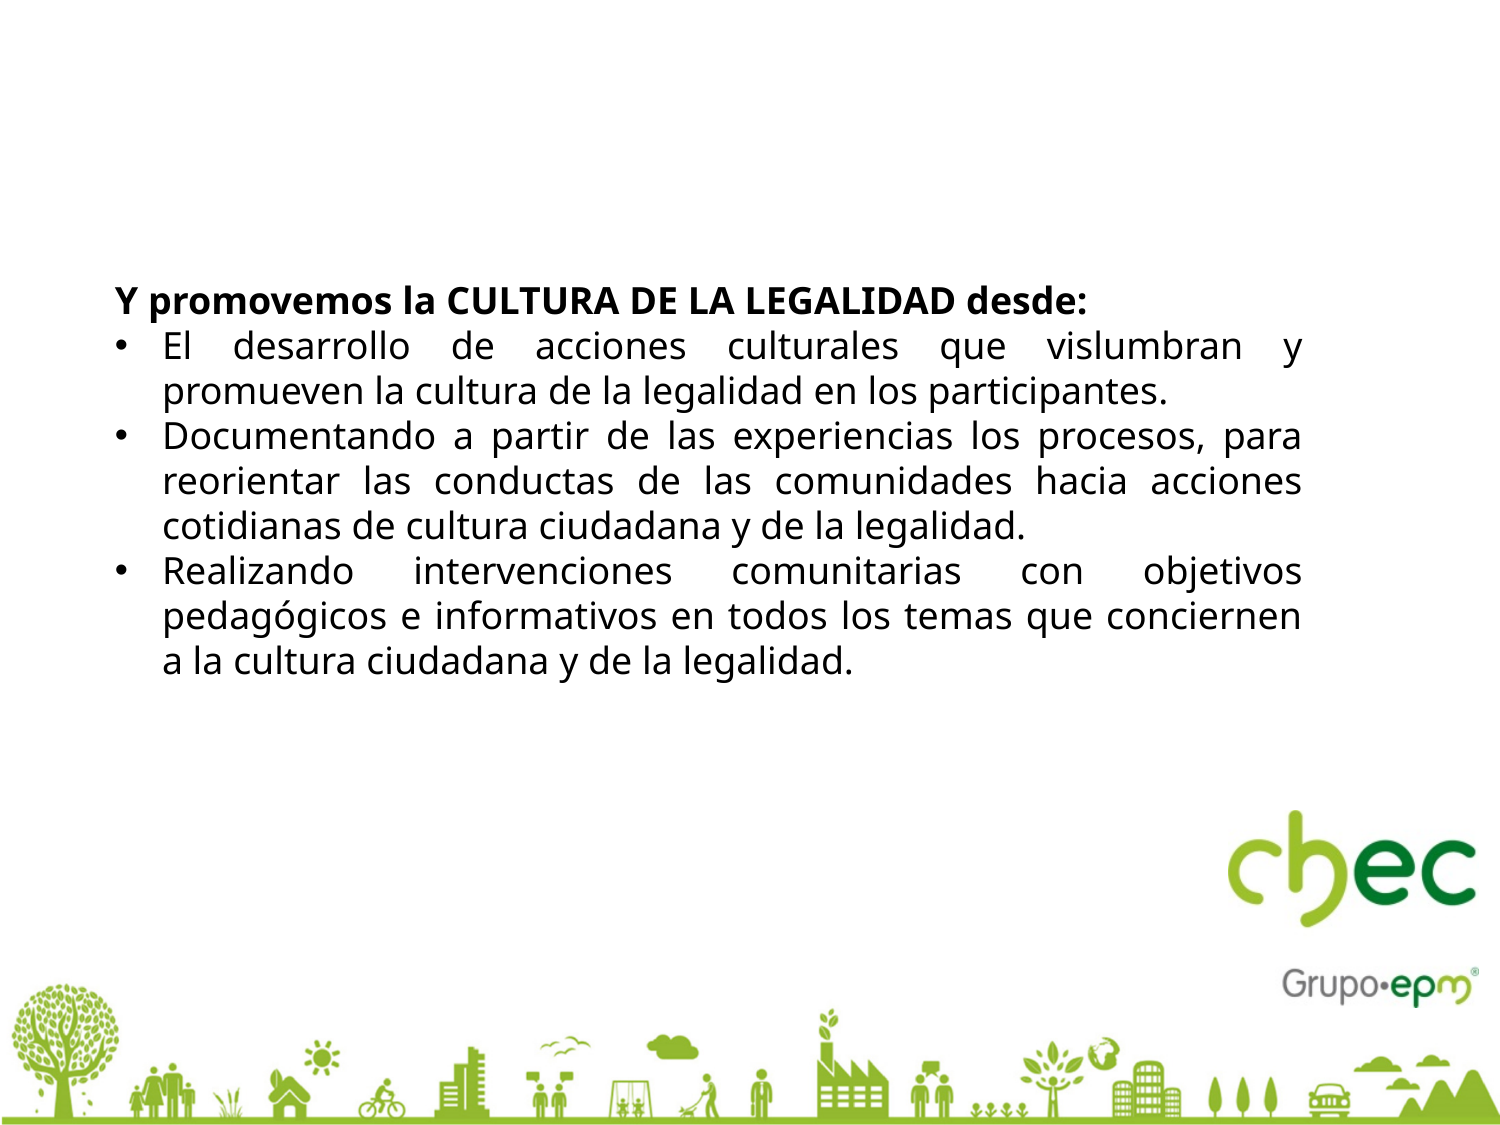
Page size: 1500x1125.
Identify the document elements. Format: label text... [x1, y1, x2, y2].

text_box Y promovemos la CULTURA DE LA LEGALIDAD desde: El desarrollo de acciones culturales que vislumbran y promueven la cultura de la legalidad en los participantes. Documentando a partir de las experiencias los procesos, para reorientar las conductas de las comunidades hacia acciones cotidianas de cultura ciudadana y de la legalidad. Realizando intervenciones comunitarias con objetivos pedagógicos e informativos en todos los temas que conciernen a la cultura ciudadana y de la legalidad. [100, 269, 1319, 689]
picture [0, 810, 1500, 1125]
